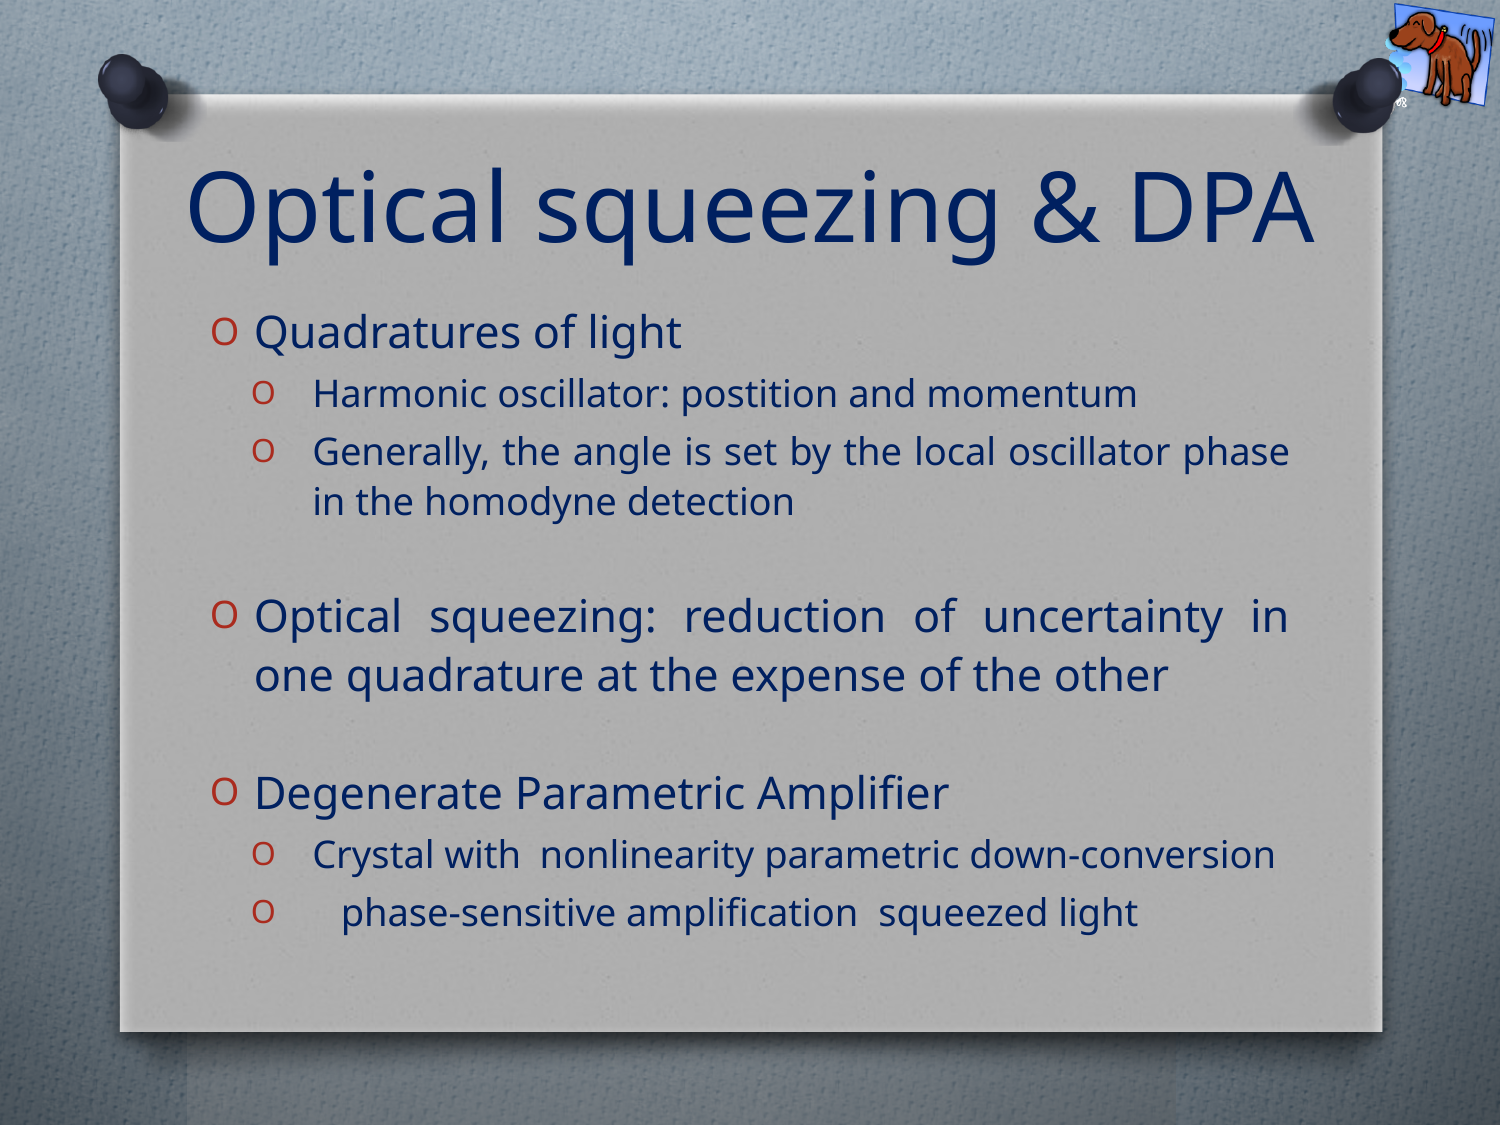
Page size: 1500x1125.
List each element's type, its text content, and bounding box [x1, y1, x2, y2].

picture [75, 29, 207, 153]
picture [1293, 0, 1500, 156]
title Optical squeezing & DPA [159, 125, 1341, 283]
